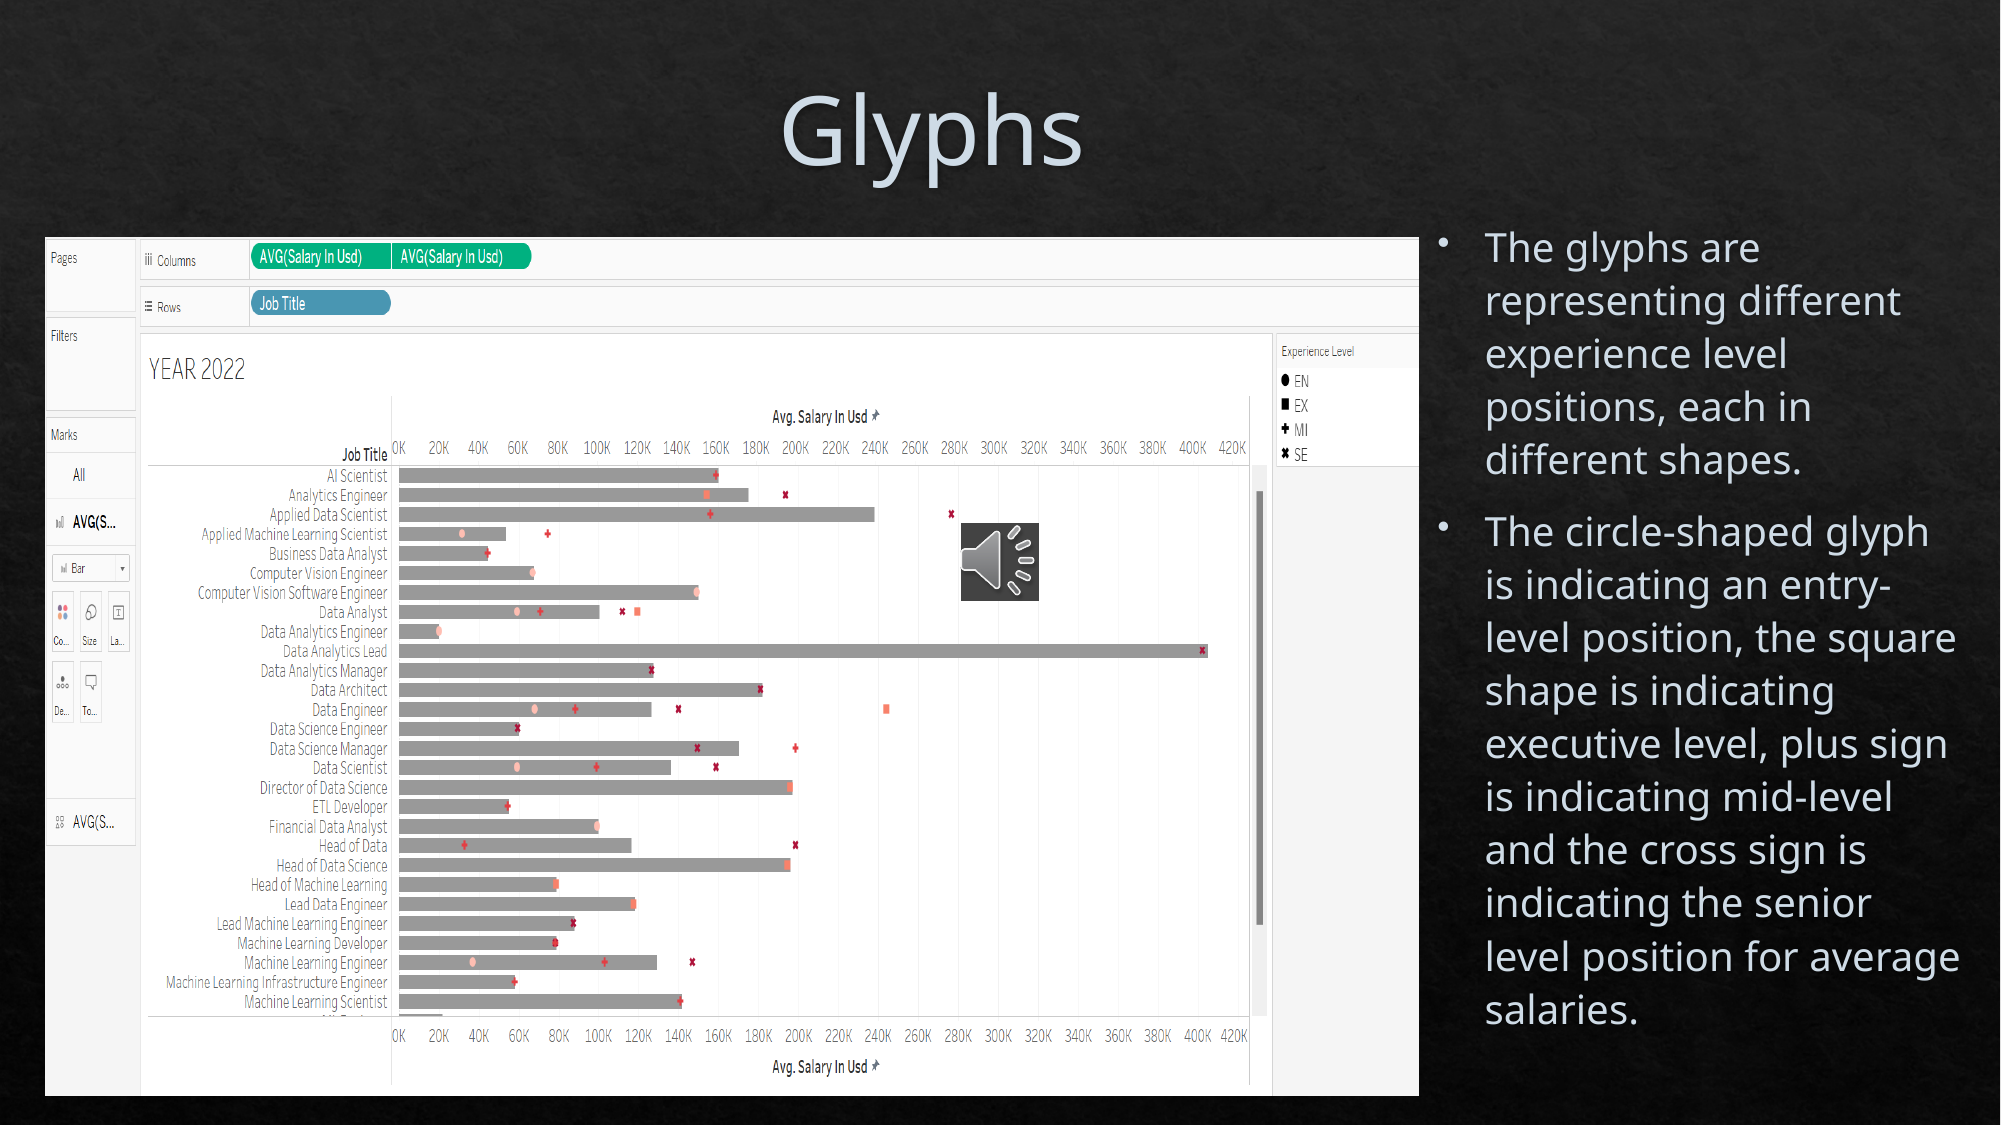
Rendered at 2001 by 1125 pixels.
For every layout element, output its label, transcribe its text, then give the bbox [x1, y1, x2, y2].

title Glyphs [82, 31, 1782, 233]
picture [44, 237, 1419, 1096]
list The glyphs are representing different experience level positions, each in different shapes. The circle-shaped glyph is indicating an entry-level position, the square shape is indicating executive level, plus sign is indicating mid-level and the cross sign is indicating the senior level position for average salaries. [1418, 209, 1977, 1096]
